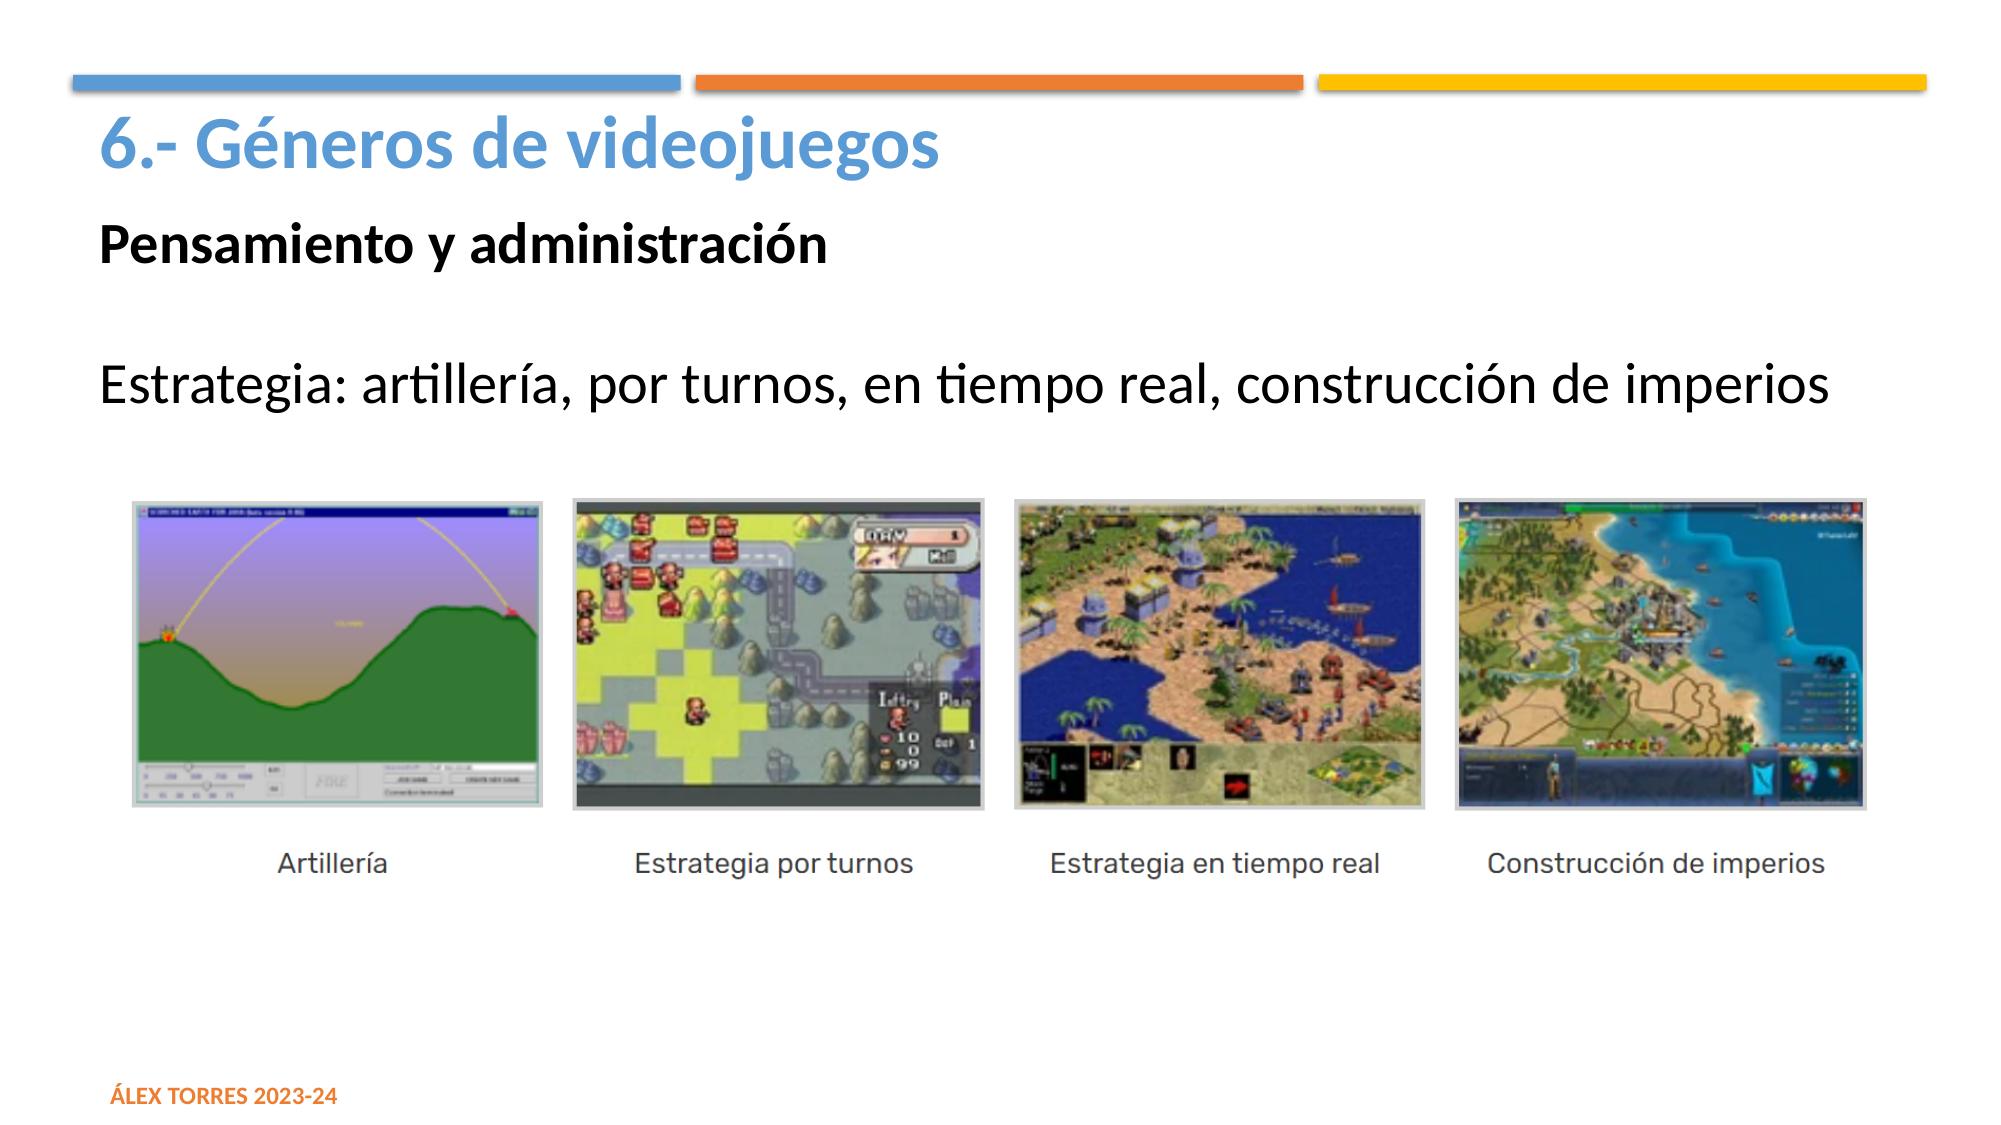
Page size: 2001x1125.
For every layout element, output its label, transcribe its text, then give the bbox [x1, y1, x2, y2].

picture [113, 479, 1887, 893]
text_box Pensamiento y administración Estrategia: artillería, por turnos, en tiempo real, construcción de imperios [85, 190, 1915, 1074]
text_box 6.- Géneros de videojuegos [85, 78, 1915, 188]
